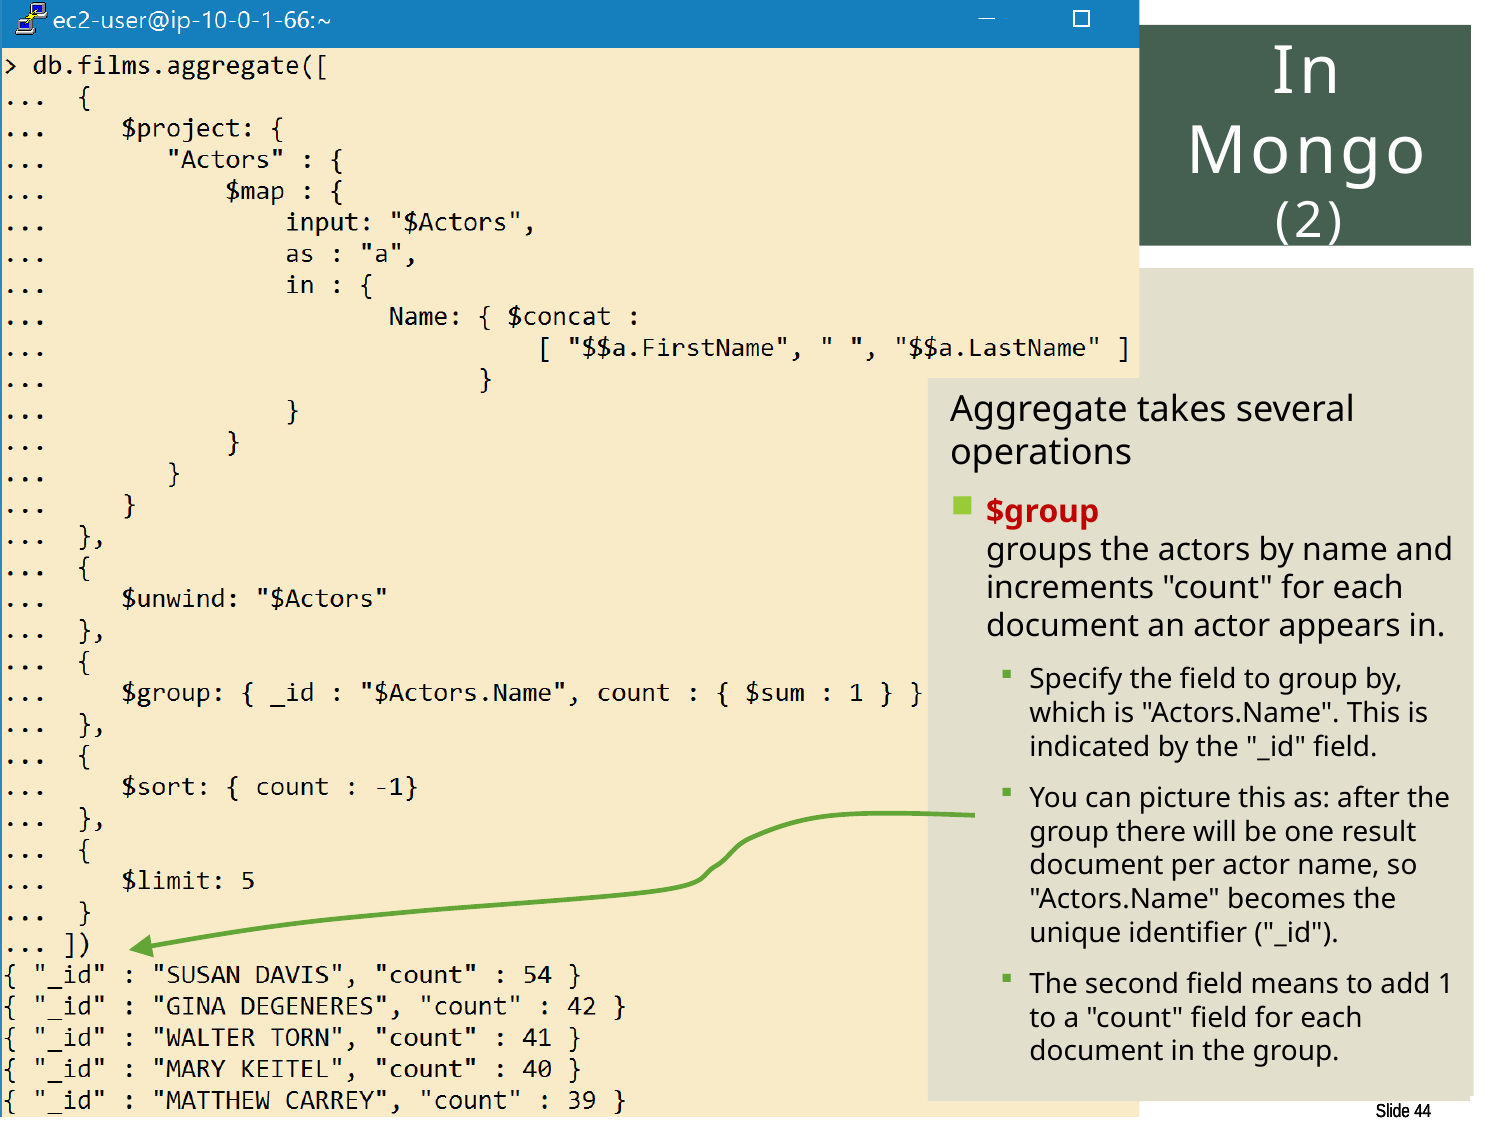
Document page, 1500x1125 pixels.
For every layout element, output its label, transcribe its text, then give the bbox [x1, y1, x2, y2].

list Aggregate takes several operations $group groups the actors by name and increments "count" for each document an actor appears in. Specify the field to group by, which is "Actors.Name". This is indicated by the "_id" field. You can picture this as: after the group there will be one result document per actor name, so "Actors.Name" becomes the unique identifier ("_id"). The second field means to add 1 to a "count" field for each document in the group. [1145, 378, 1471, 1102]
picture [0, 0, 1140, 1117]
title In Mongo (2) [1171, 50, 1447, 224]
